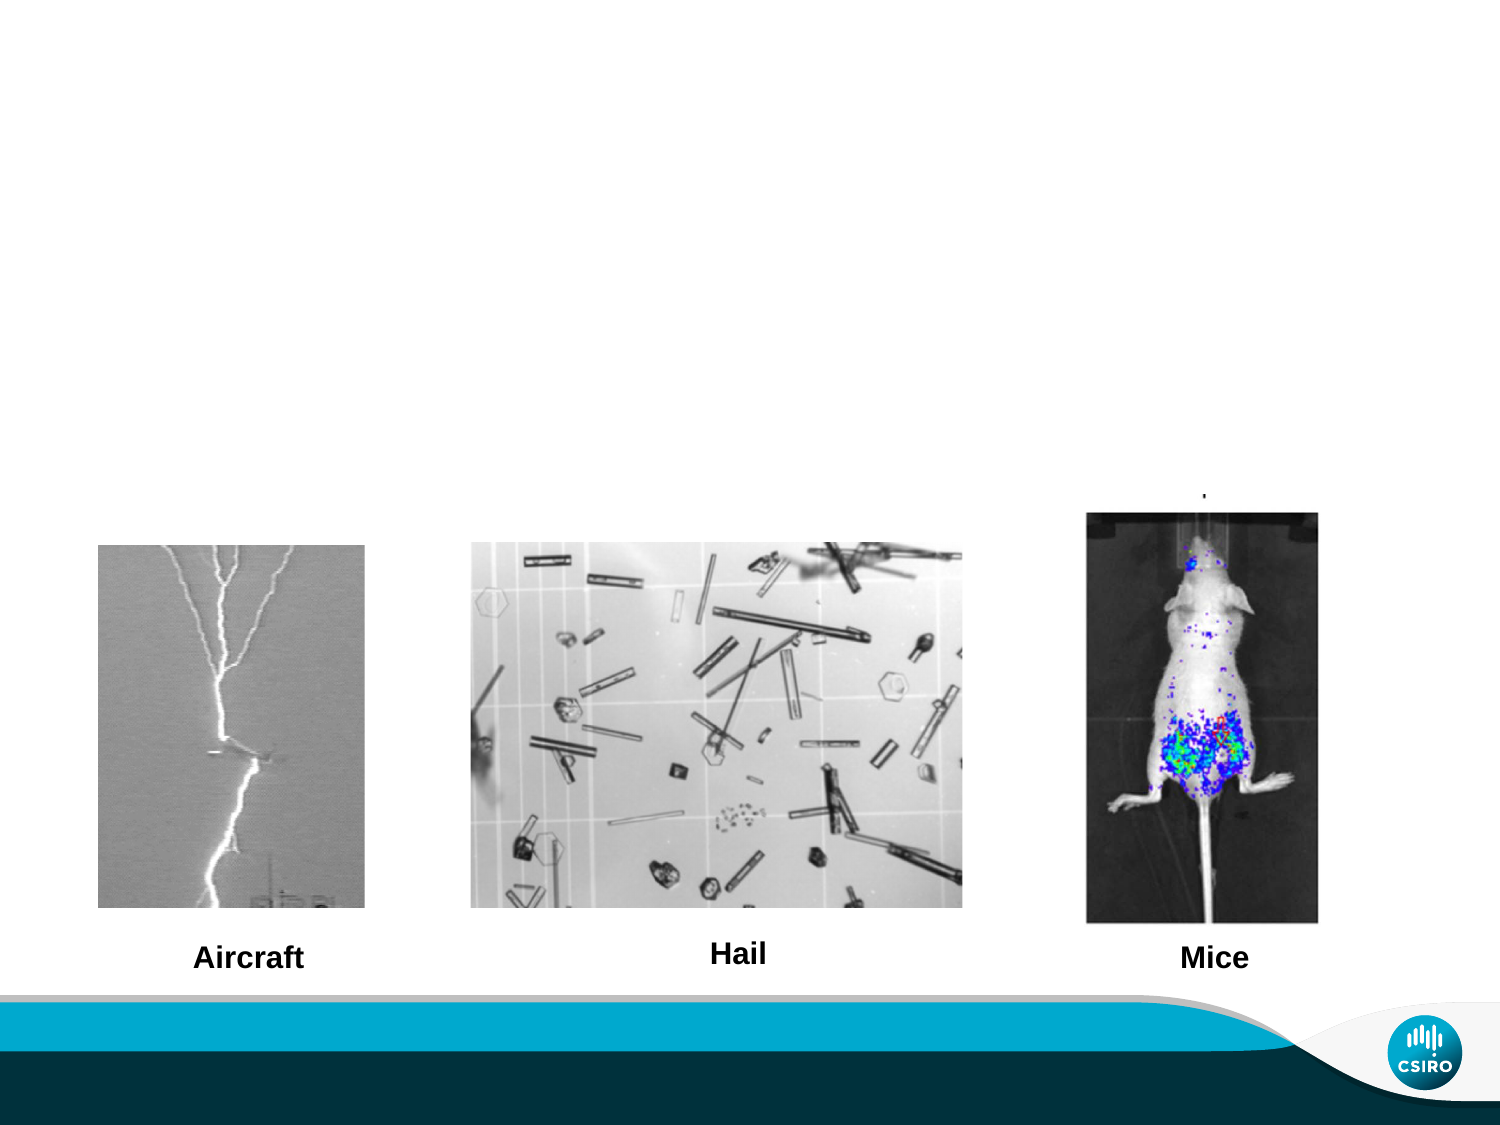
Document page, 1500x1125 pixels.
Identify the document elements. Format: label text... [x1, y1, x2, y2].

text_box Aircraft [178, 930, 320, 983]
title Intensification of ambient electric fields by (1) conducting cylinders (2) surface charges on insulating planes. John J Lowke, Eugene Tam and Anthony Murphy. CSIRO Manufacturing, Lindfield, Sydney NSW [164, 140, 1269, 674]
picture [470, 541, 963, 908]
text_box Mice [1165, 935, 1265, 983]
picture [1078, 493, 1331, 927]
picture [97, 545, 365, 908]
text_box Hail [695, 926, 783, 979]
